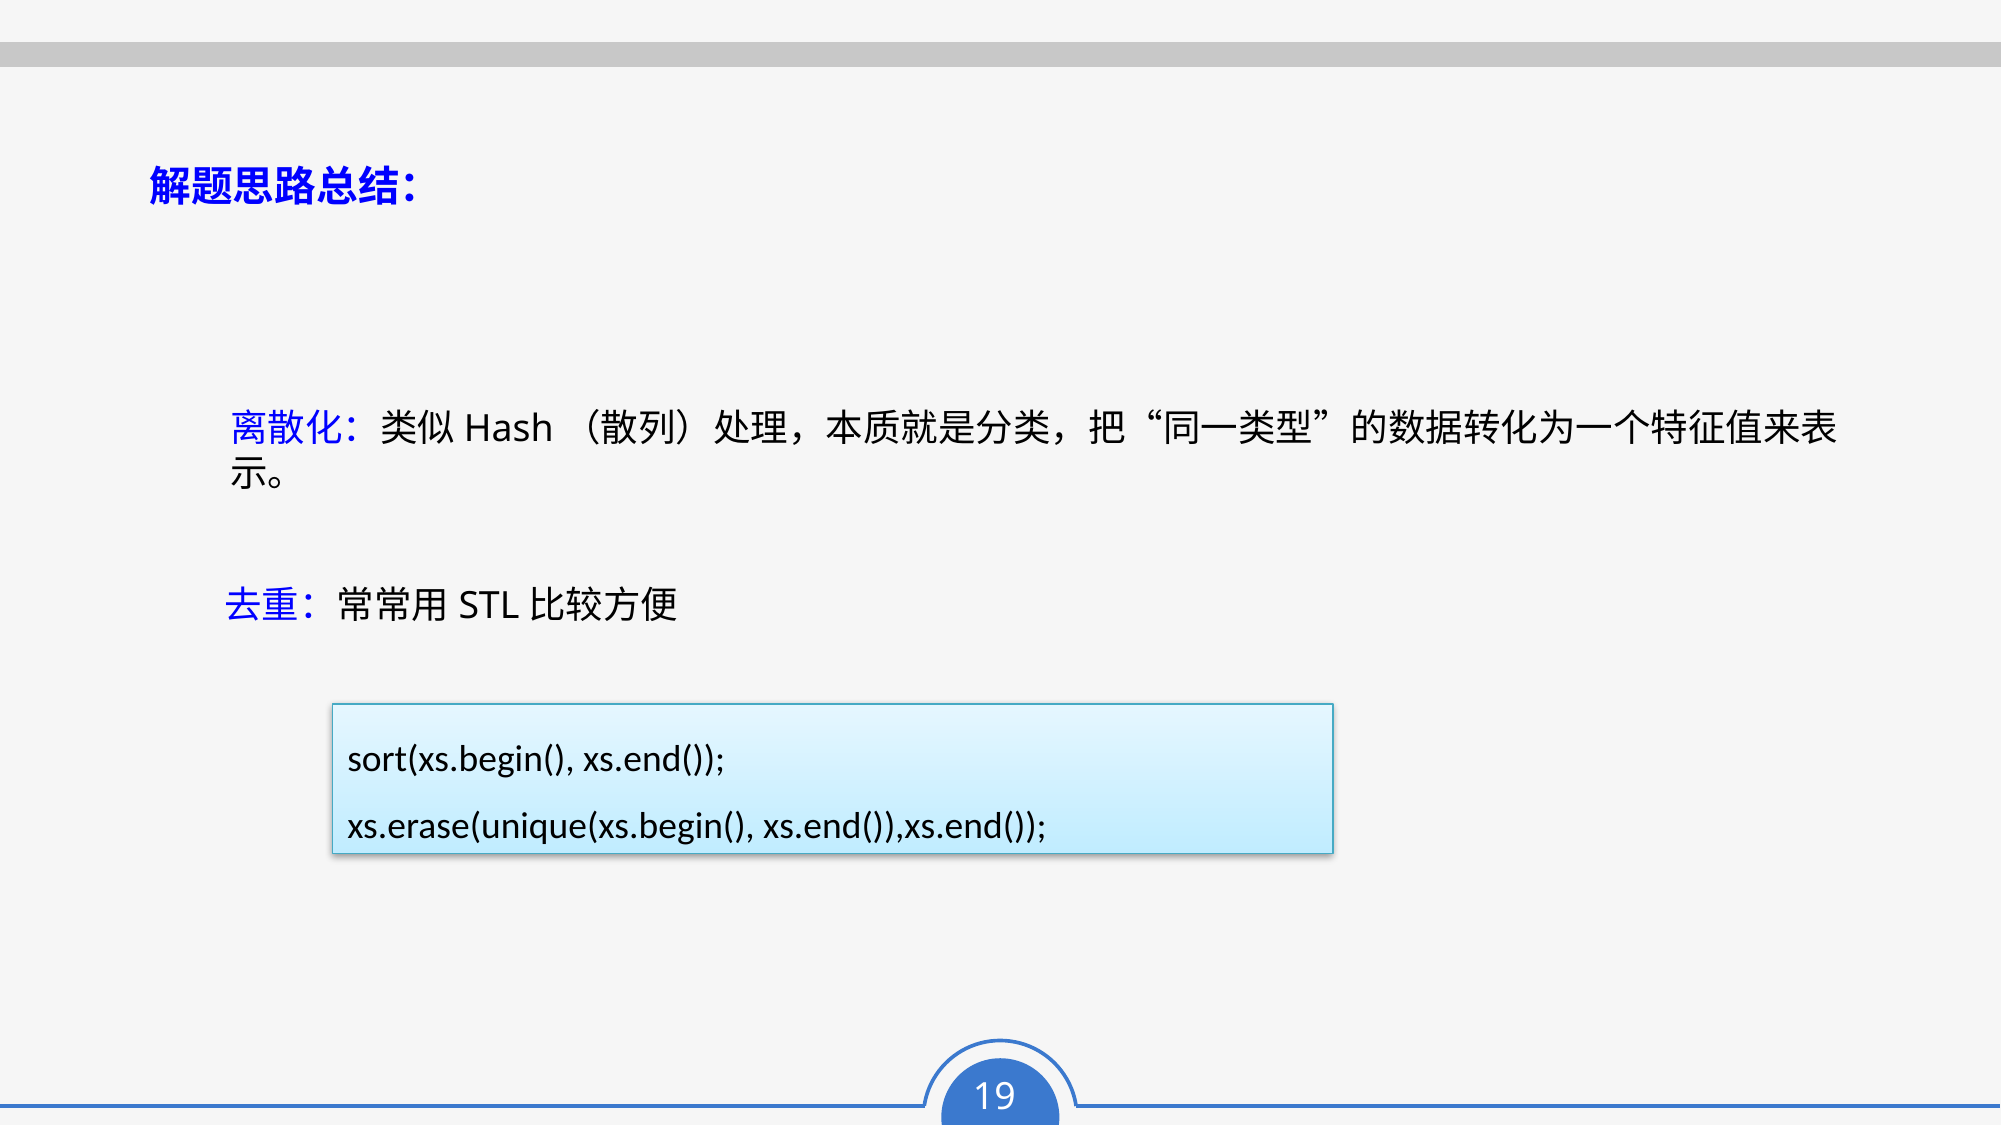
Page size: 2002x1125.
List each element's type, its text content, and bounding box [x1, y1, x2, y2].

text_box sort(xs.begin(), xs.end()); xs.erase(unique(xs.begin(), xs.end()),xs.end()); [332, 703, 1334, 854]
text_box 解题思路总结： [134, 152, 457, 218]
text_box 去重：常常用STL比较方便 [209, 574, 694, 634]
text_box 离散化：类似Hash（散列）处理，本质就是分类，把“同一类型”的数据转化为一个特征值来表示。 [215, 396, 1880, 502]
